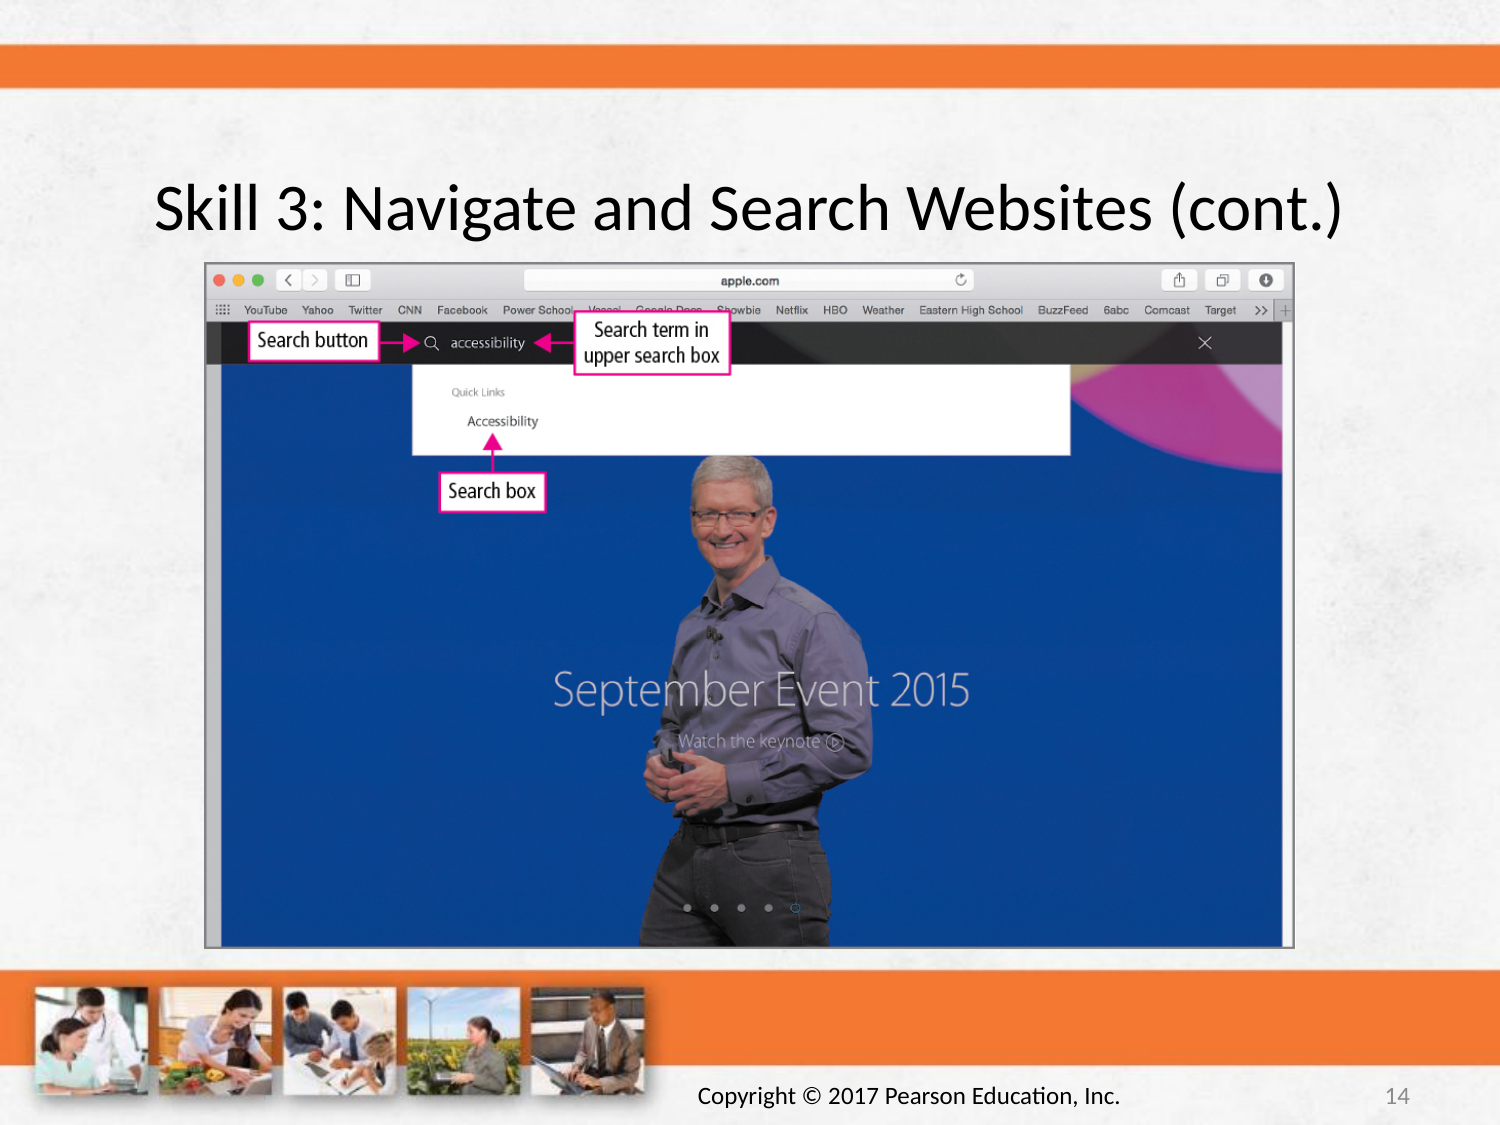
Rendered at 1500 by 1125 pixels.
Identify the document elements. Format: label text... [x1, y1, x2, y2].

title Skill 3: Navigate and Search Websites (cont.) [99, 116, 1401, 292]
slide_number 14 [1074, 1065, 1425, 1125]
footer Copyright © 2017 Pearson Education, Inc. [650, 1050, 1175, 1110]
picture [0, 0, 1500, 1125]
